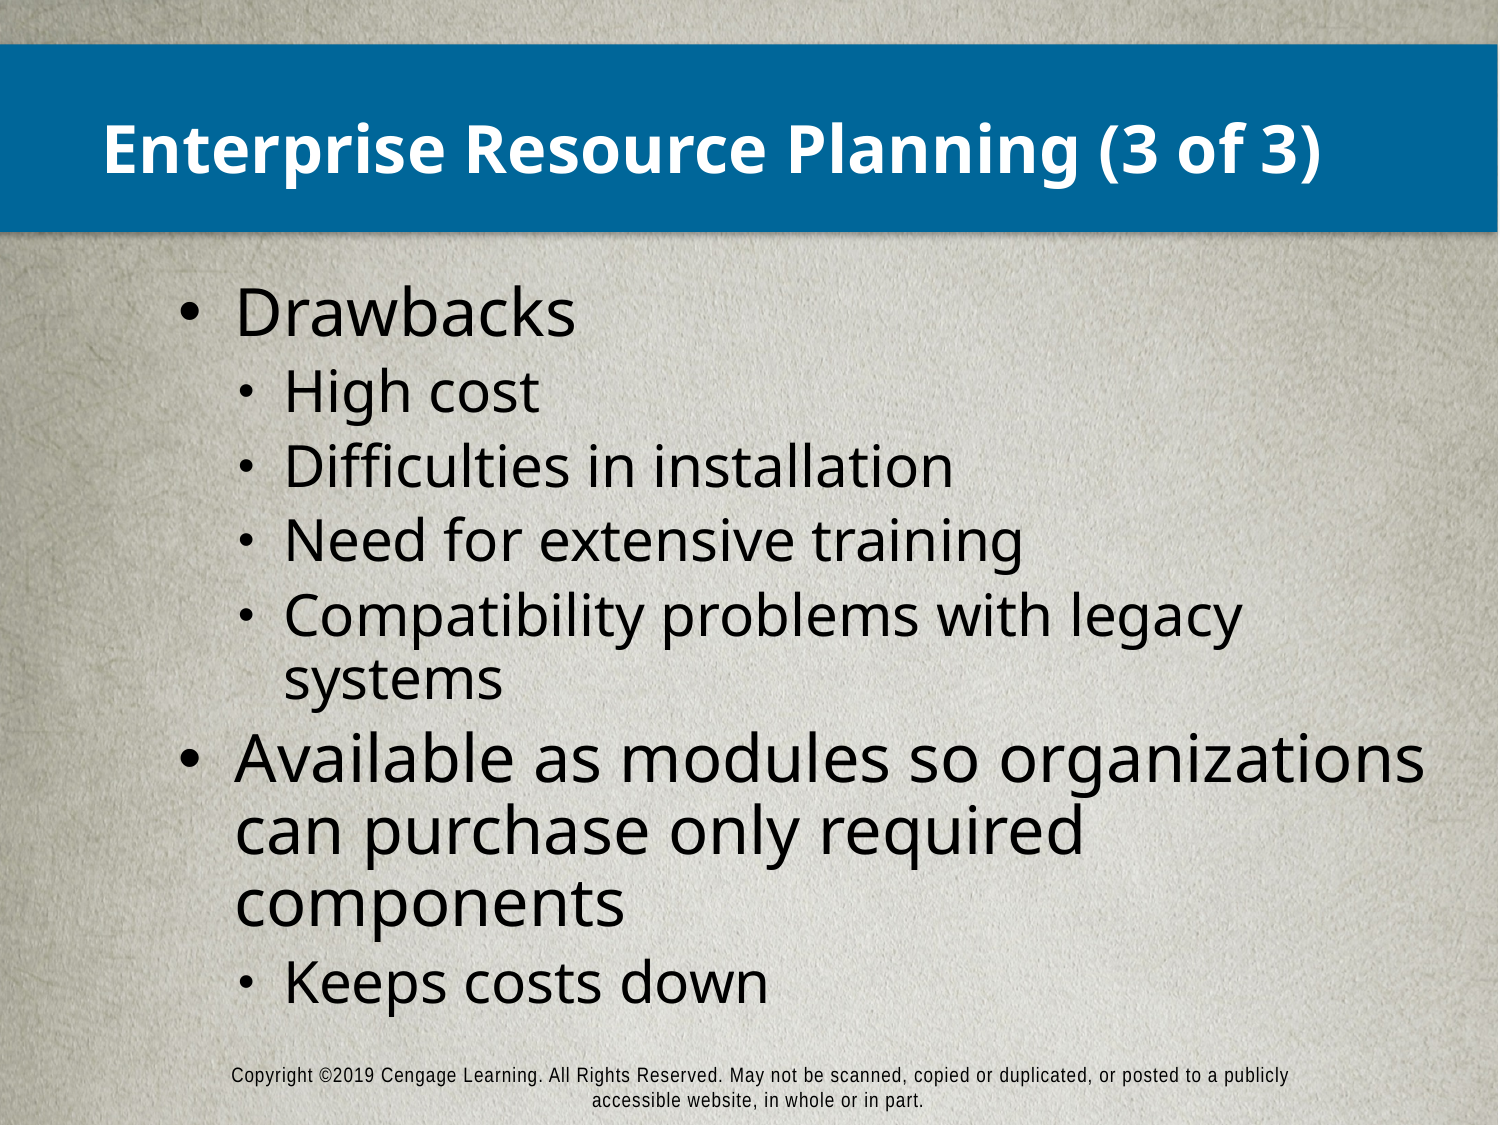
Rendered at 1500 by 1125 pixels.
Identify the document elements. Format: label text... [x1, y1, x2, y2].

title Enterprise Resource Planning (3 of 3) [86, 75, 1437, 220]
picture [0, 233, 1498, 1123]
list Drawbacks High cost Difficulties in installation Need for extensive training Compatibility problems with legacy systems Available as modules so organizations can purchase only required components Keeps costs down [163, 271, 1447, 931]
picture [0, 0, 1498, 44]
